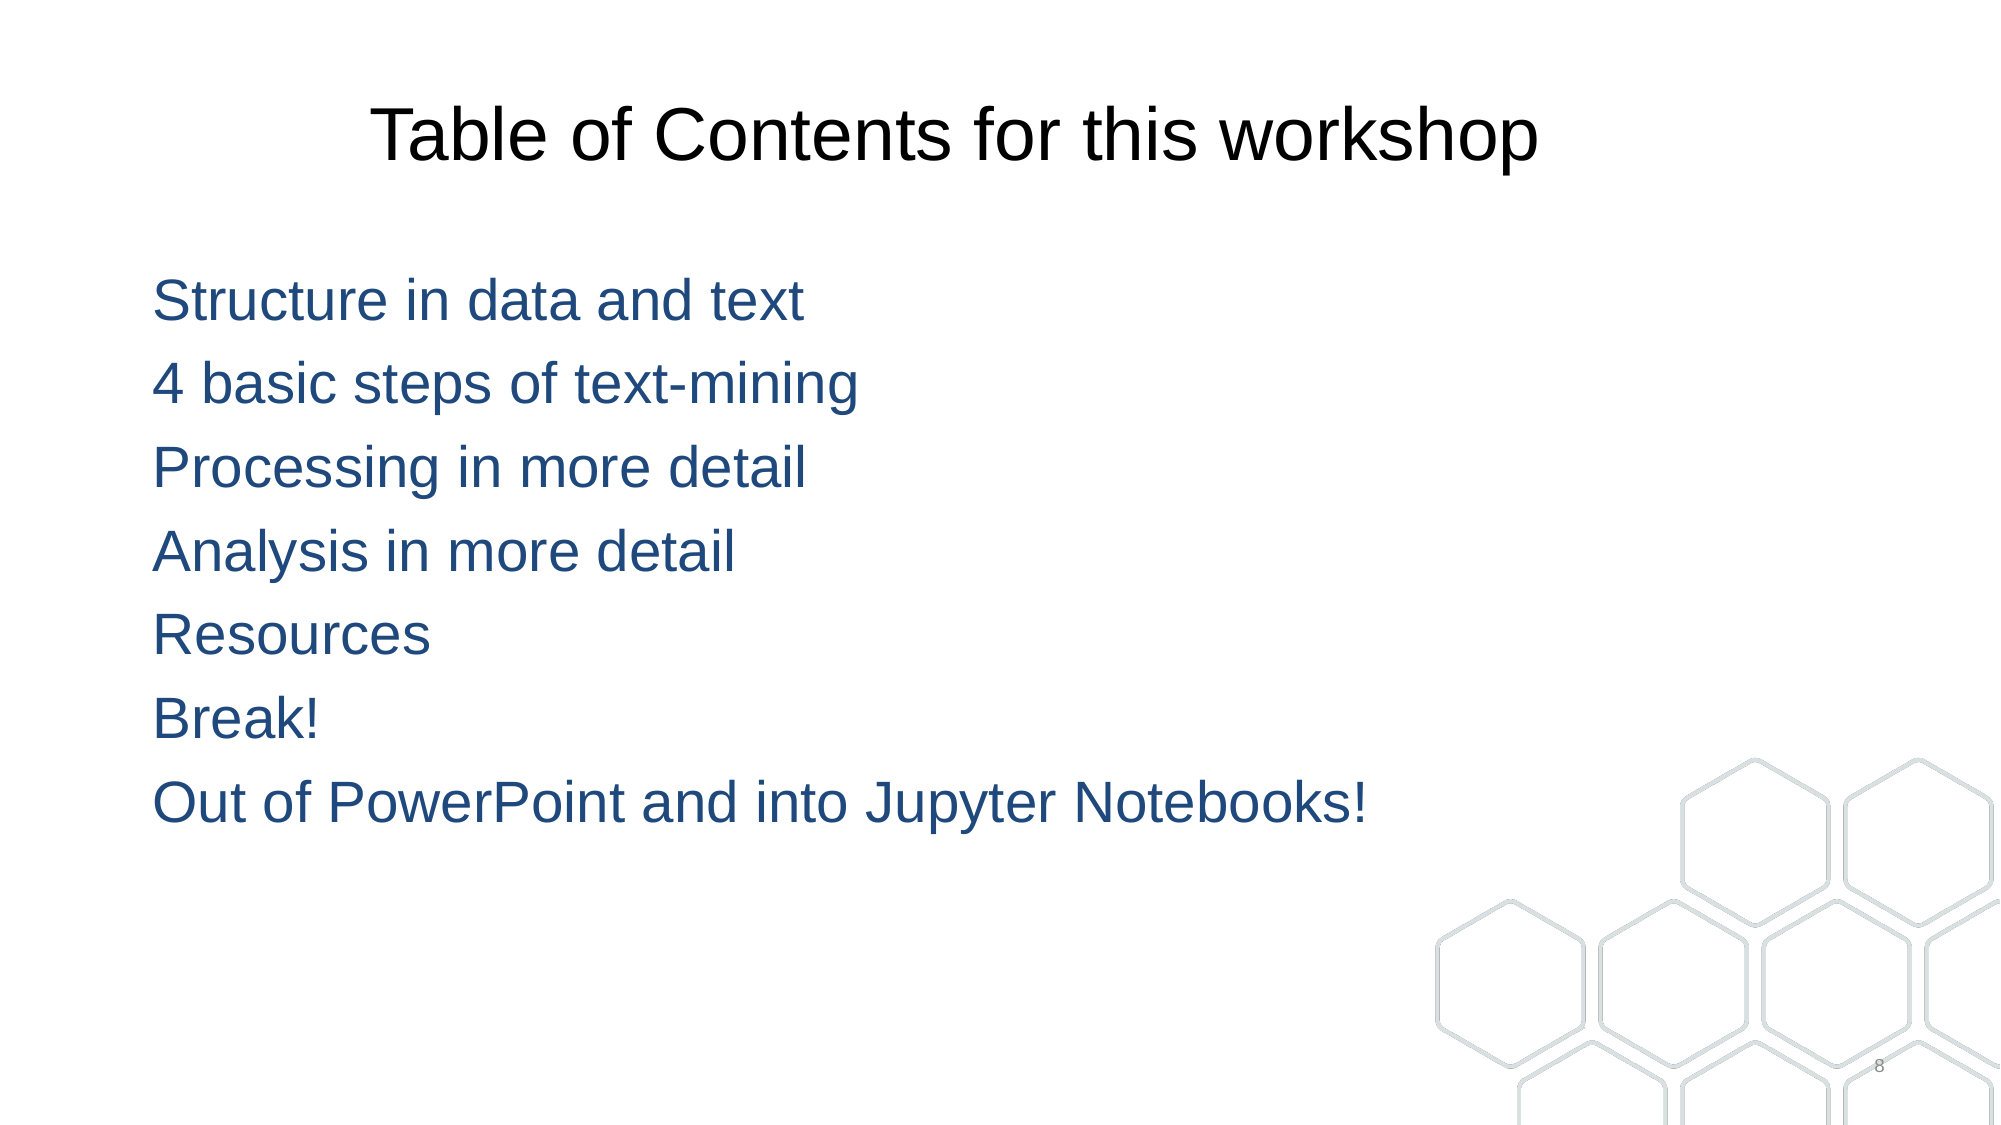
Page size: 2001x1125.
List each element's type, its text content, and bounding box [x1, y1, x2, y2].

text_box Structure in data and text 4 basic steps of text-mining Processing in more detail Analysis in more detail Resources Break! Out of PowerPoint and into Jupyter Notebooks! [137, 262, 1863, 1113]
title Table of Contents for this workshop [137, 85, 1775, 176]
slide_number 8 [1863, 1035, 1900, 1095]
picture [1320, 445, 2000, 1125]
